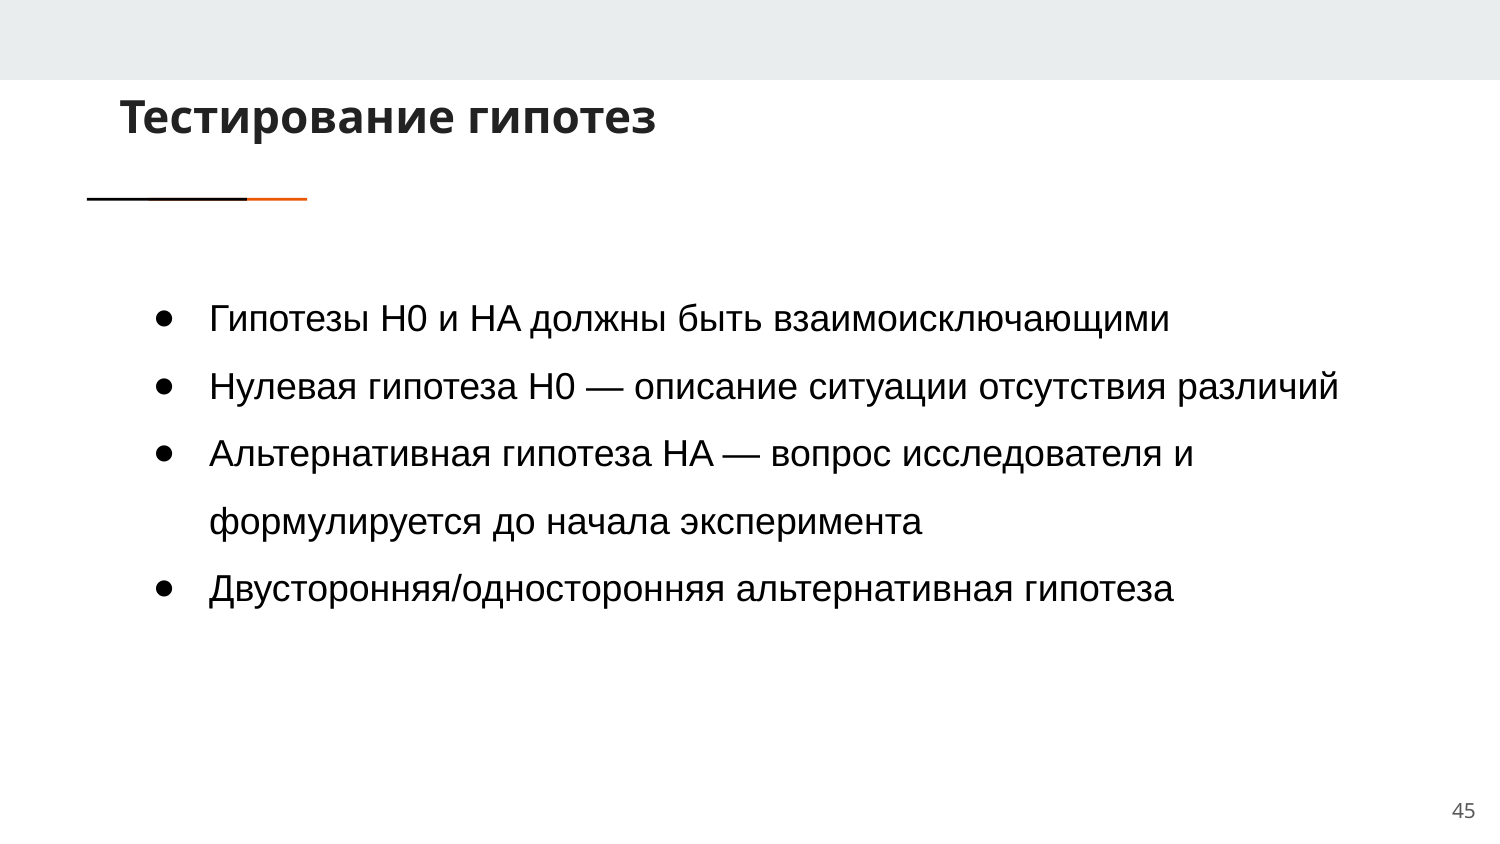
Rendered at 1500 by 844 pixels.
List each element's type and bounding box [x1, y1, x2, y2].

title [119, 72, 1381, 161]
slide_number [1400, 779, 1491, 844]
text_box [119, 256, 1455, 625]
